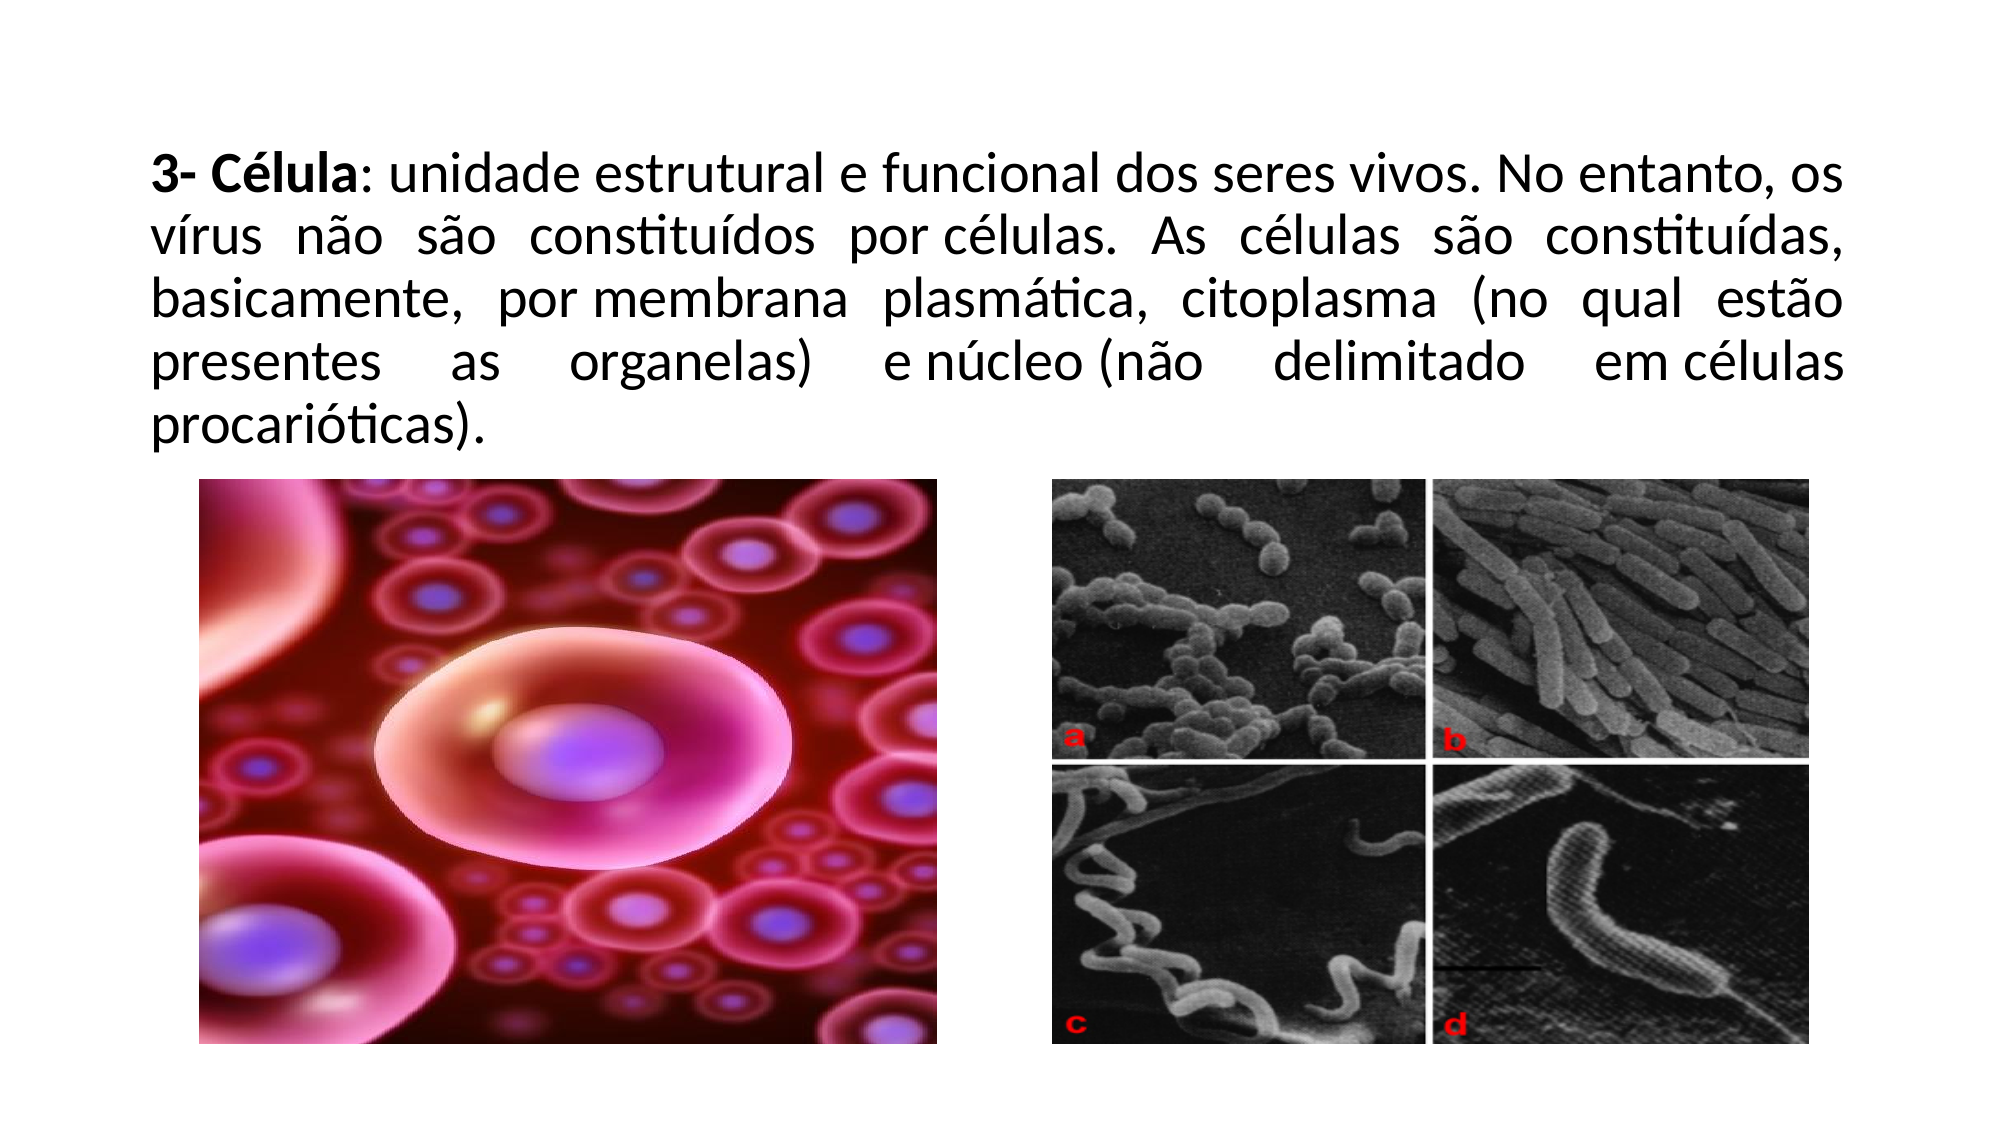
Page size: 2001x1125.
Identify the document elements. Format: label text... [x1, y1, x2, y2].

picture [1051, 479, 1809, 1044]
picture [198, 479, 937, 1044]
list 3- Célula: unidade estrutural e funcional dos seres vivos. No entanto, os vírus não são constituídos por células. As células são constituídas, basicamente, por membrana plasmática, citoplasma (no qual estão presentes as organelas) e núcleo (não delimitado em células procarióticas). [135, 134, 1861, 1005]
